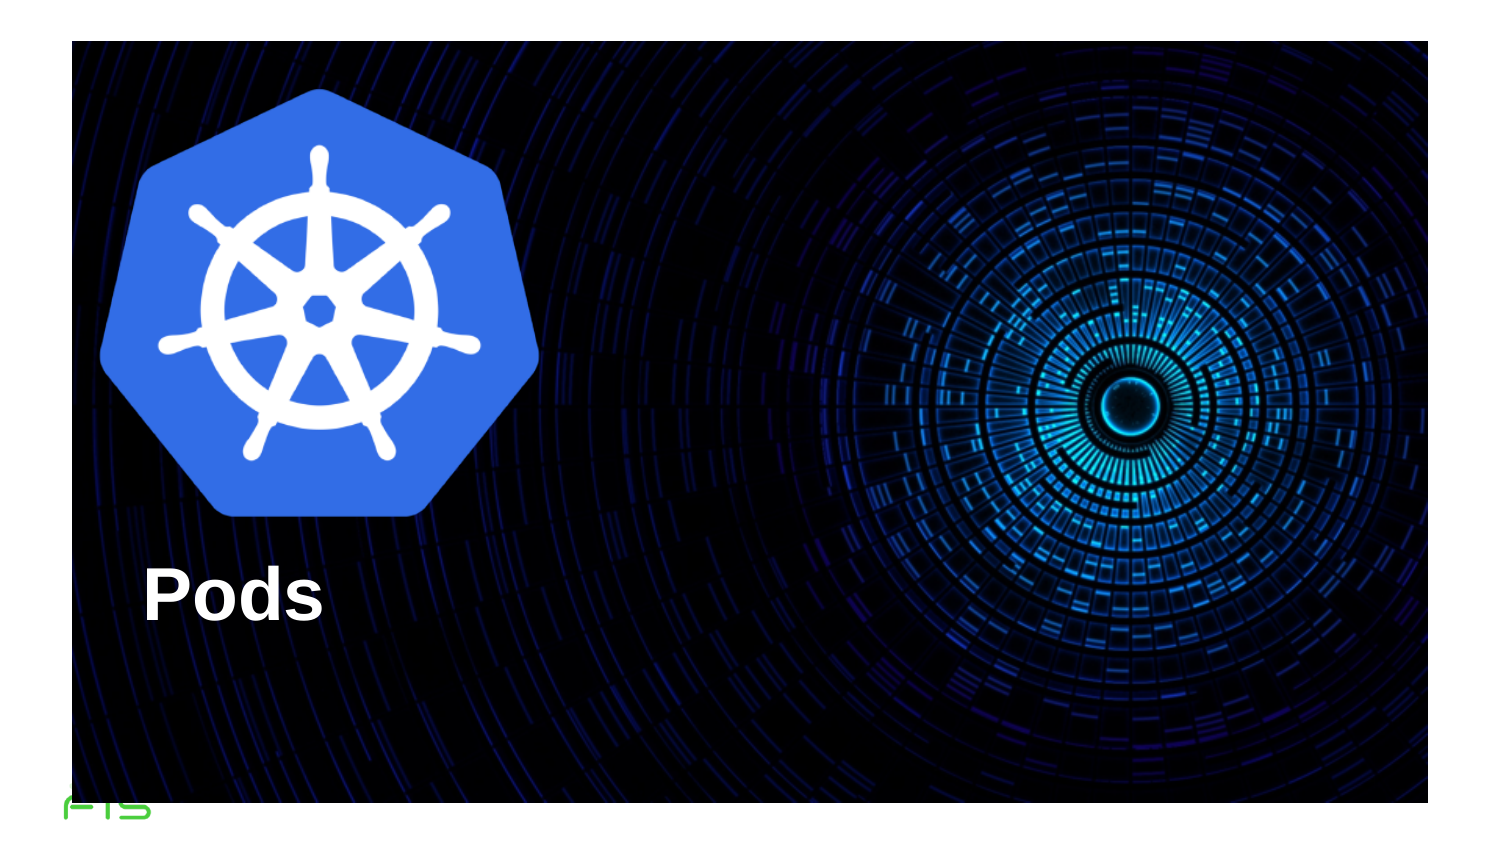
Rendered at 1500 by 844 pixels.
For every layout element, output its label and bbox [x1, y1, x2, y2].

picture [58, 41, 1428, 823]
